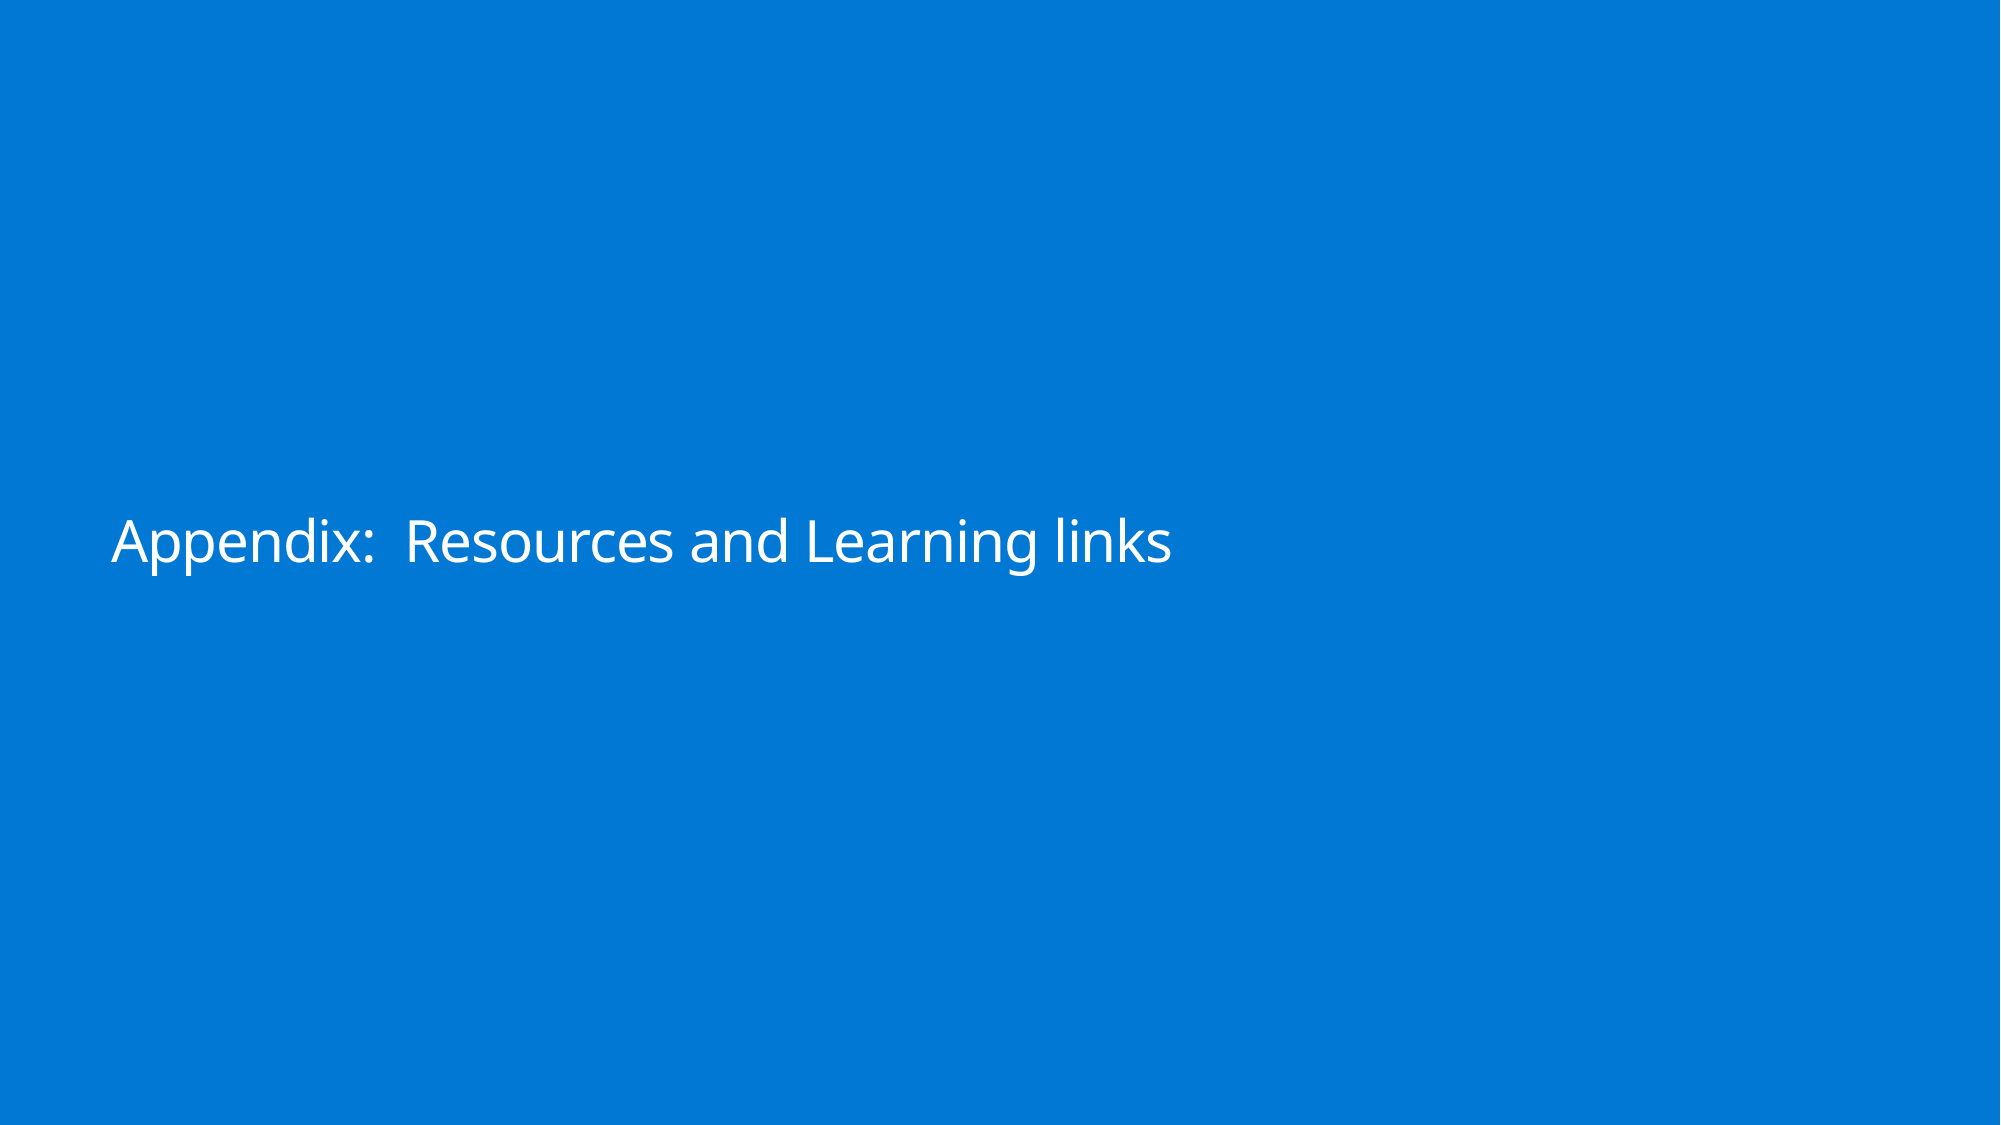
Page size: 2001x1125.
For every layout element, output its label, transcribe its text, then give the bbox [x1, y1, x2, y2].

title Appendix: Resources and Learning links [96, 498, 1596, 580]
